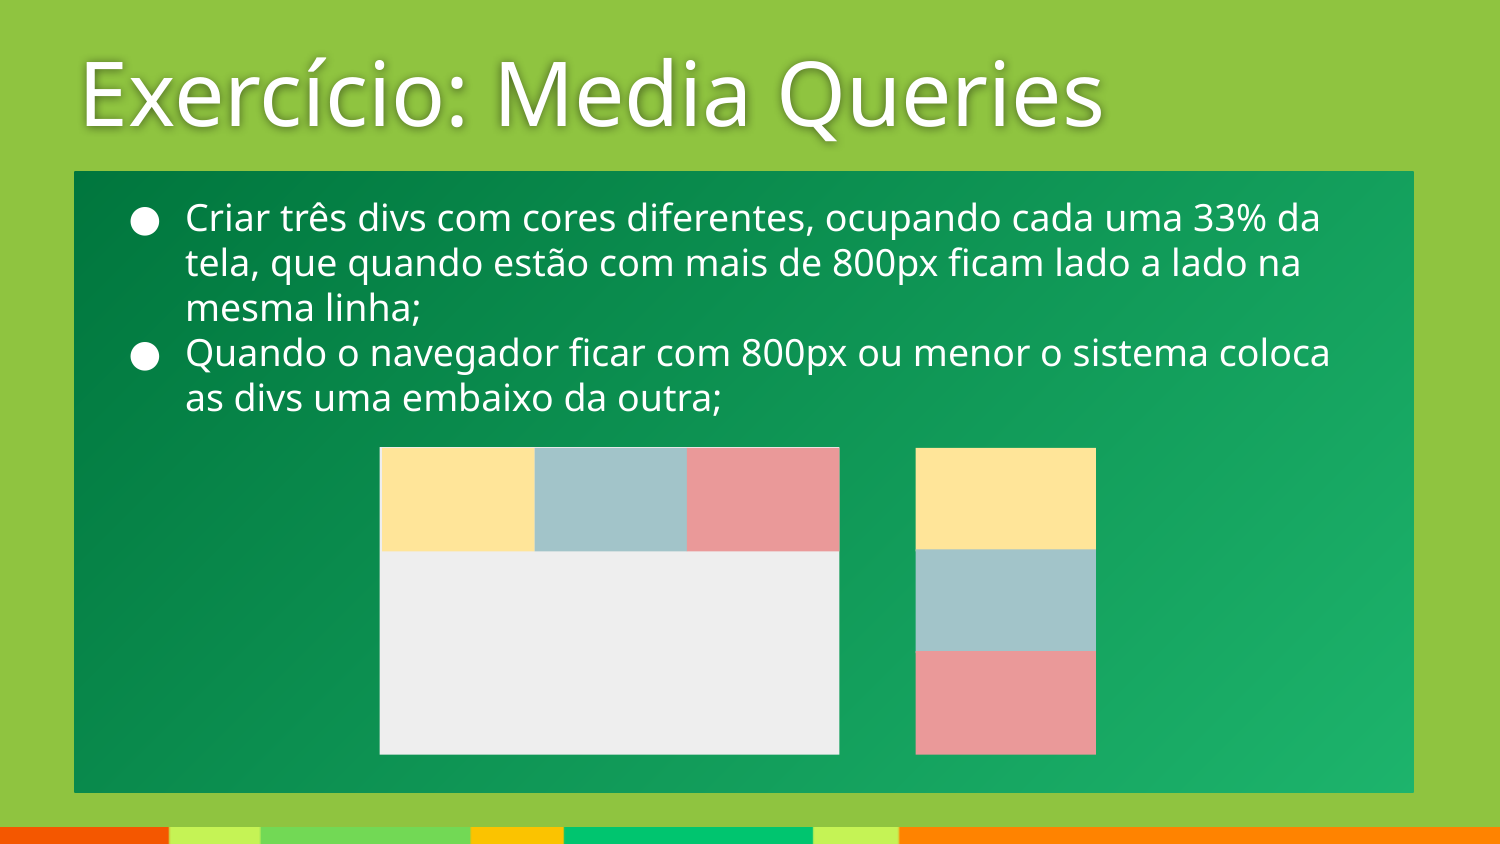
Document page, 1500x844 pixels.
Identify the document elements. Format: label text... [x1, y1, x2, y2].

text_box [915, 549, 1096, 651]
text_box [534, 447, 686, 552]
text_box Criar três divs com cores diferentes, ocupando cada uma 33% da tela, que quando estão com mais de 800px ficam lado a lado na mesma linha; Quando o navegador ficar com 800px ou menor o sistema coloca as divs uma embaixo da outra; [95, 179, 1383, 428]
text_box [915, 447, 1096, 549]
text_box [382, 447, 534, 552]
text_box [74, 171, 1414, 793]
picture [0, 827, 1500, 844]
text_box [915, 651, 1096, 755]
text_box [686, 447, 840, 552]
text_box Exercício: Media Queries [63, 21, 1348, 184]
text_box [379, 447, 840, 755]
